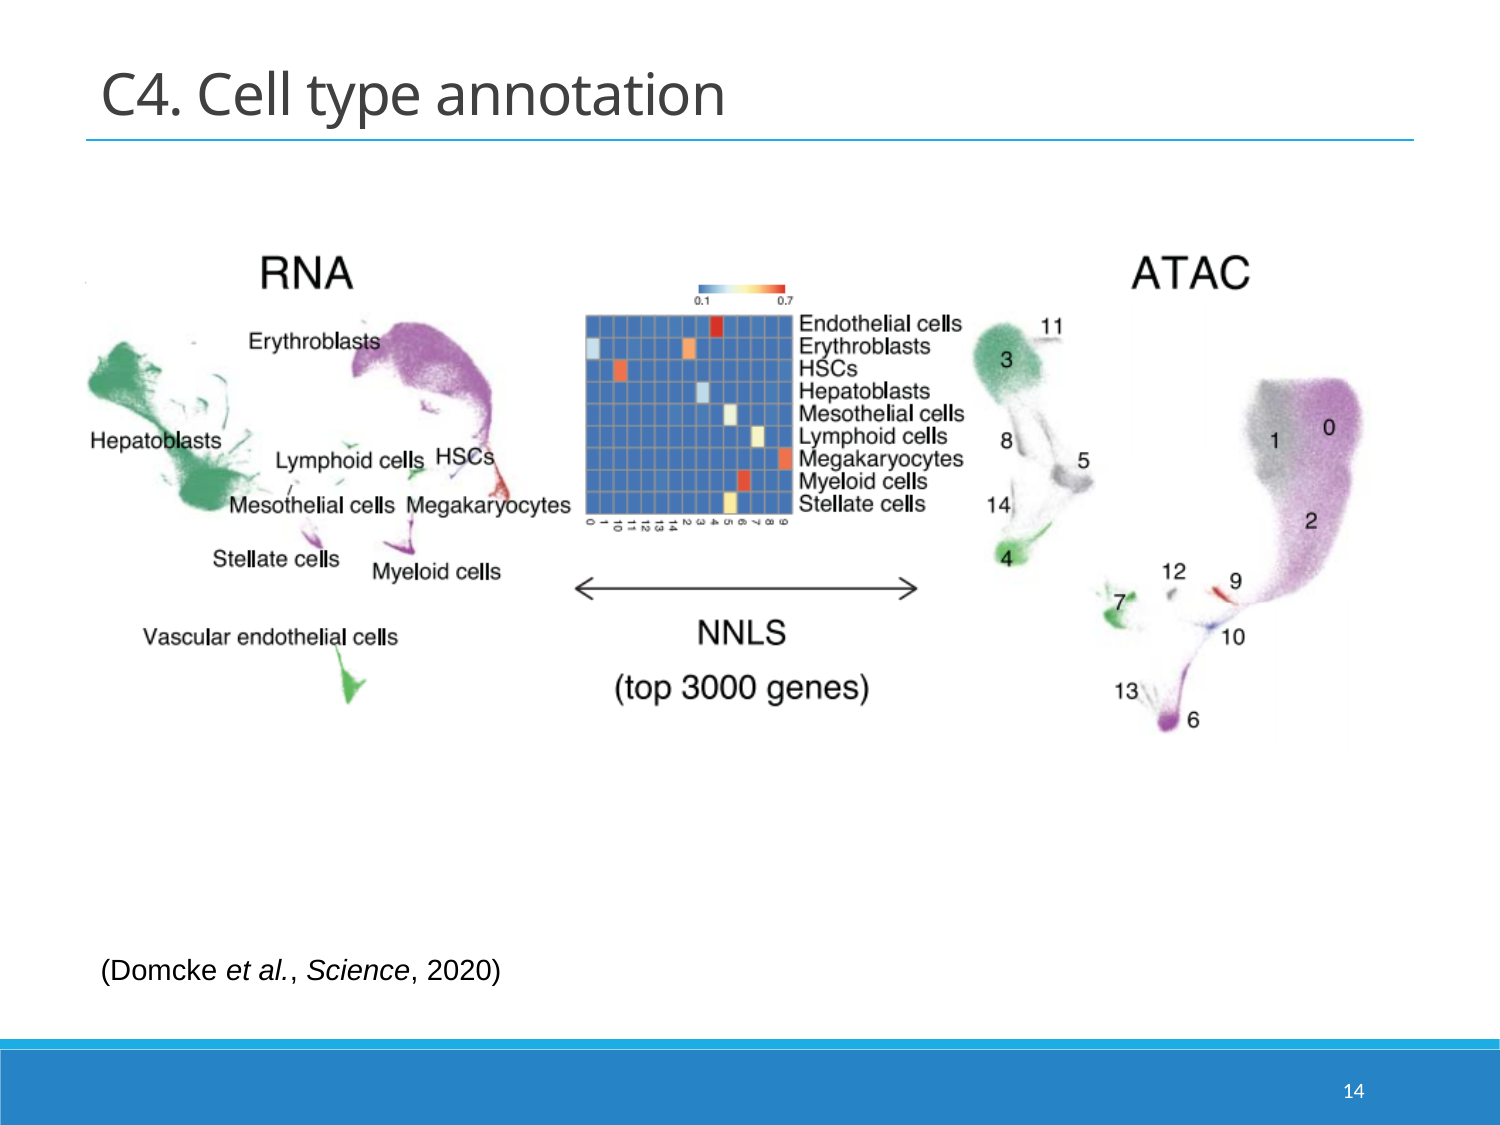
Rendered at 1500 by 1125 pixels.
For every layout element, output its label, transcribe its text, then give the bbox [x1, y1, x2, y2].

text_box (Domcke et al., Science, 2020) [85, 943, 517, 994]
picture [84, 206, 1386, 750]
slide_number 13 [1218, 1059, 1380, 1120]
title C4. Cell type annotation [85, 58, 1415, 135]
